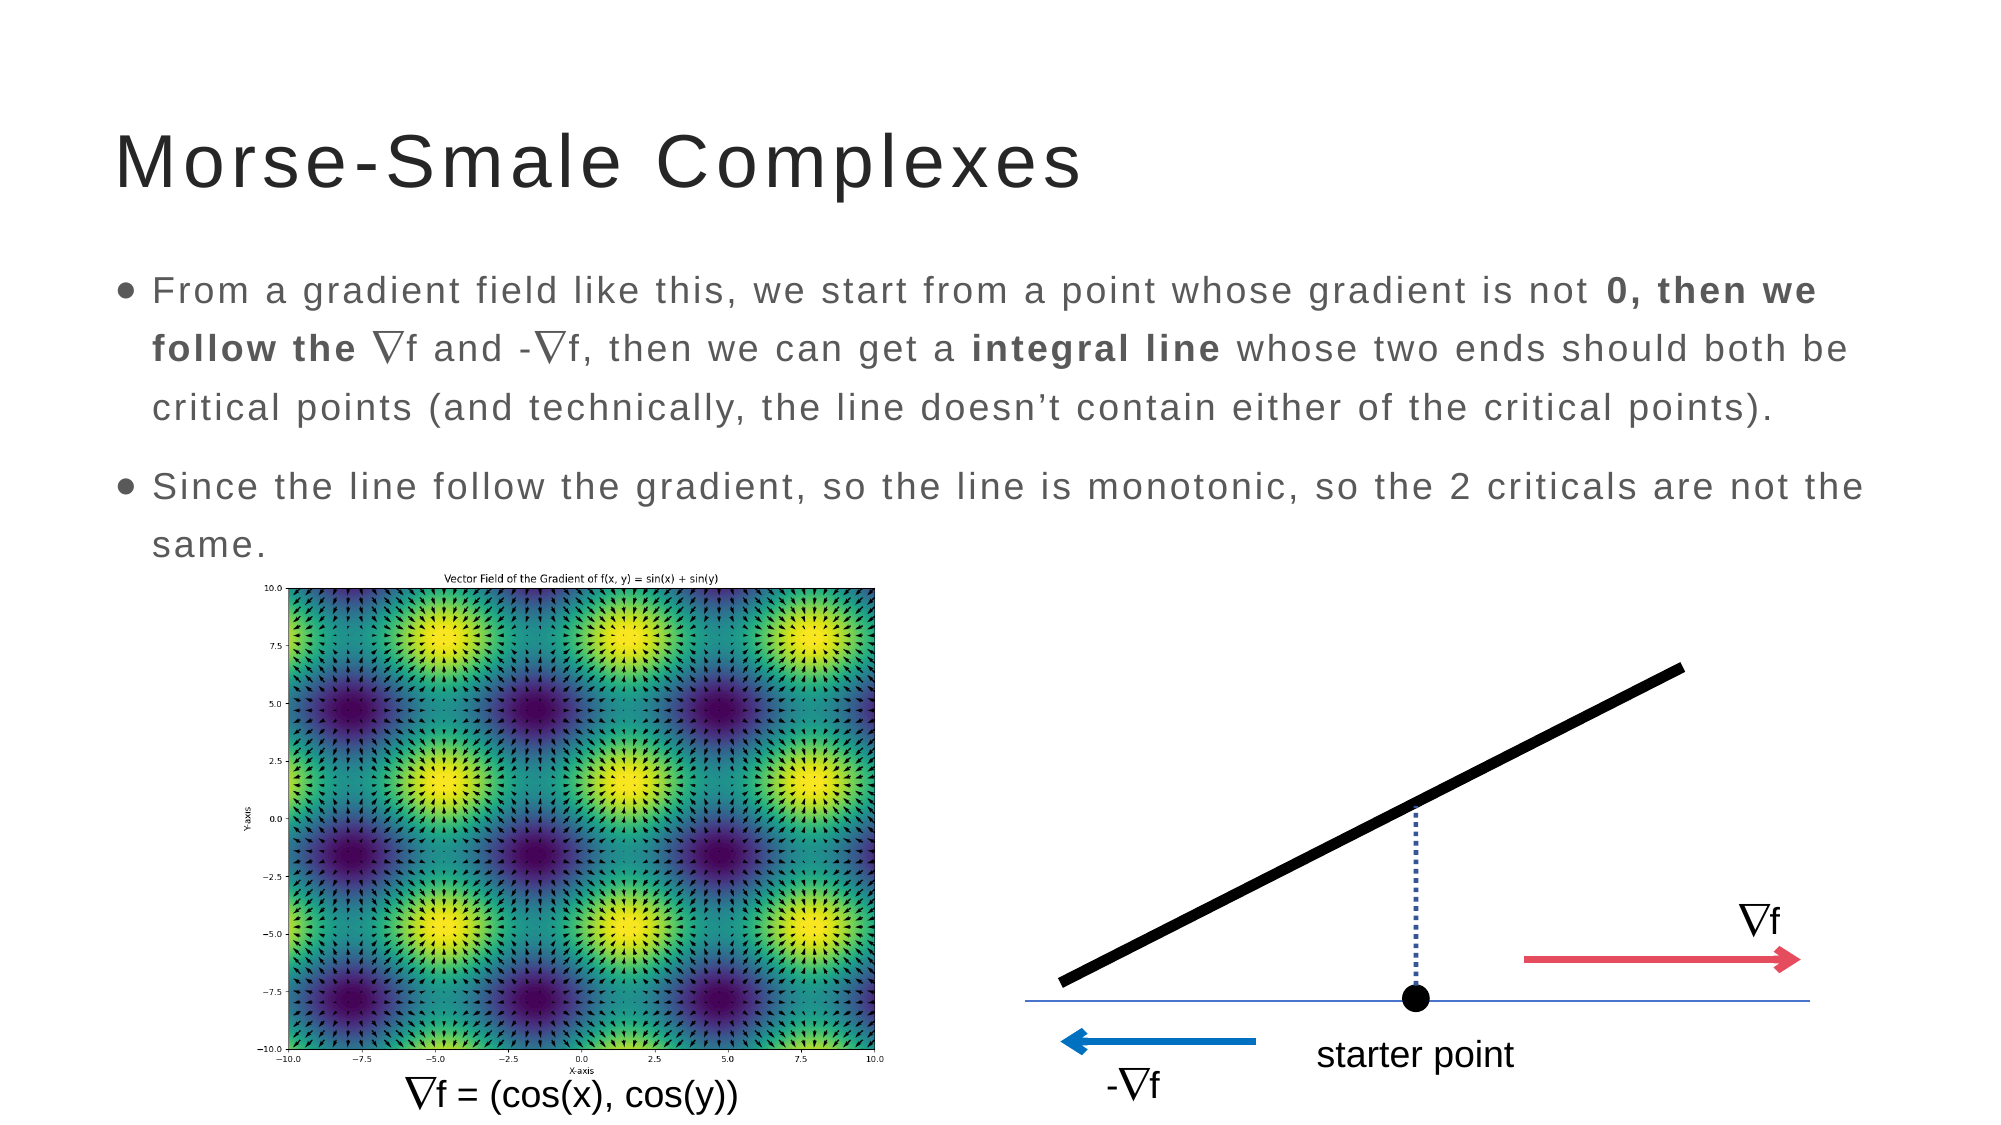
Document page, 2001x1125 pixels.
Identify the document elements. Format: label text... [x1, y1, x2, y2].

list From a gradient field like this, we start from a point whose gradient is not 0, then we follow the f and -f, then we can get a integral line whose two ends should both be critical points (and technically, the line doesn’t contain either of the critical points). Since the line follow the gradient, so the line is monotonic, so the 2 criticals are not the same. [99, 244, 1900, 1026]
text_box [1402, 984, 1430, 1000]
text_box starter point [1301, 1022, 1533, 1083]
title Morse-Smale Complexes [99, 99, 1900, 216]
text_box f = (cos(x), cos(y)) [244, 1085, 900, 1123]
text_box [1059, 666, 1684, 984]
text_box -f [1091, 1054, 1210, 1114]
text_box [1402, 1002, 1430, 1013]
text_box f [1724, 889, 1842, 950]
picture [244, 561, 901, 1085]
